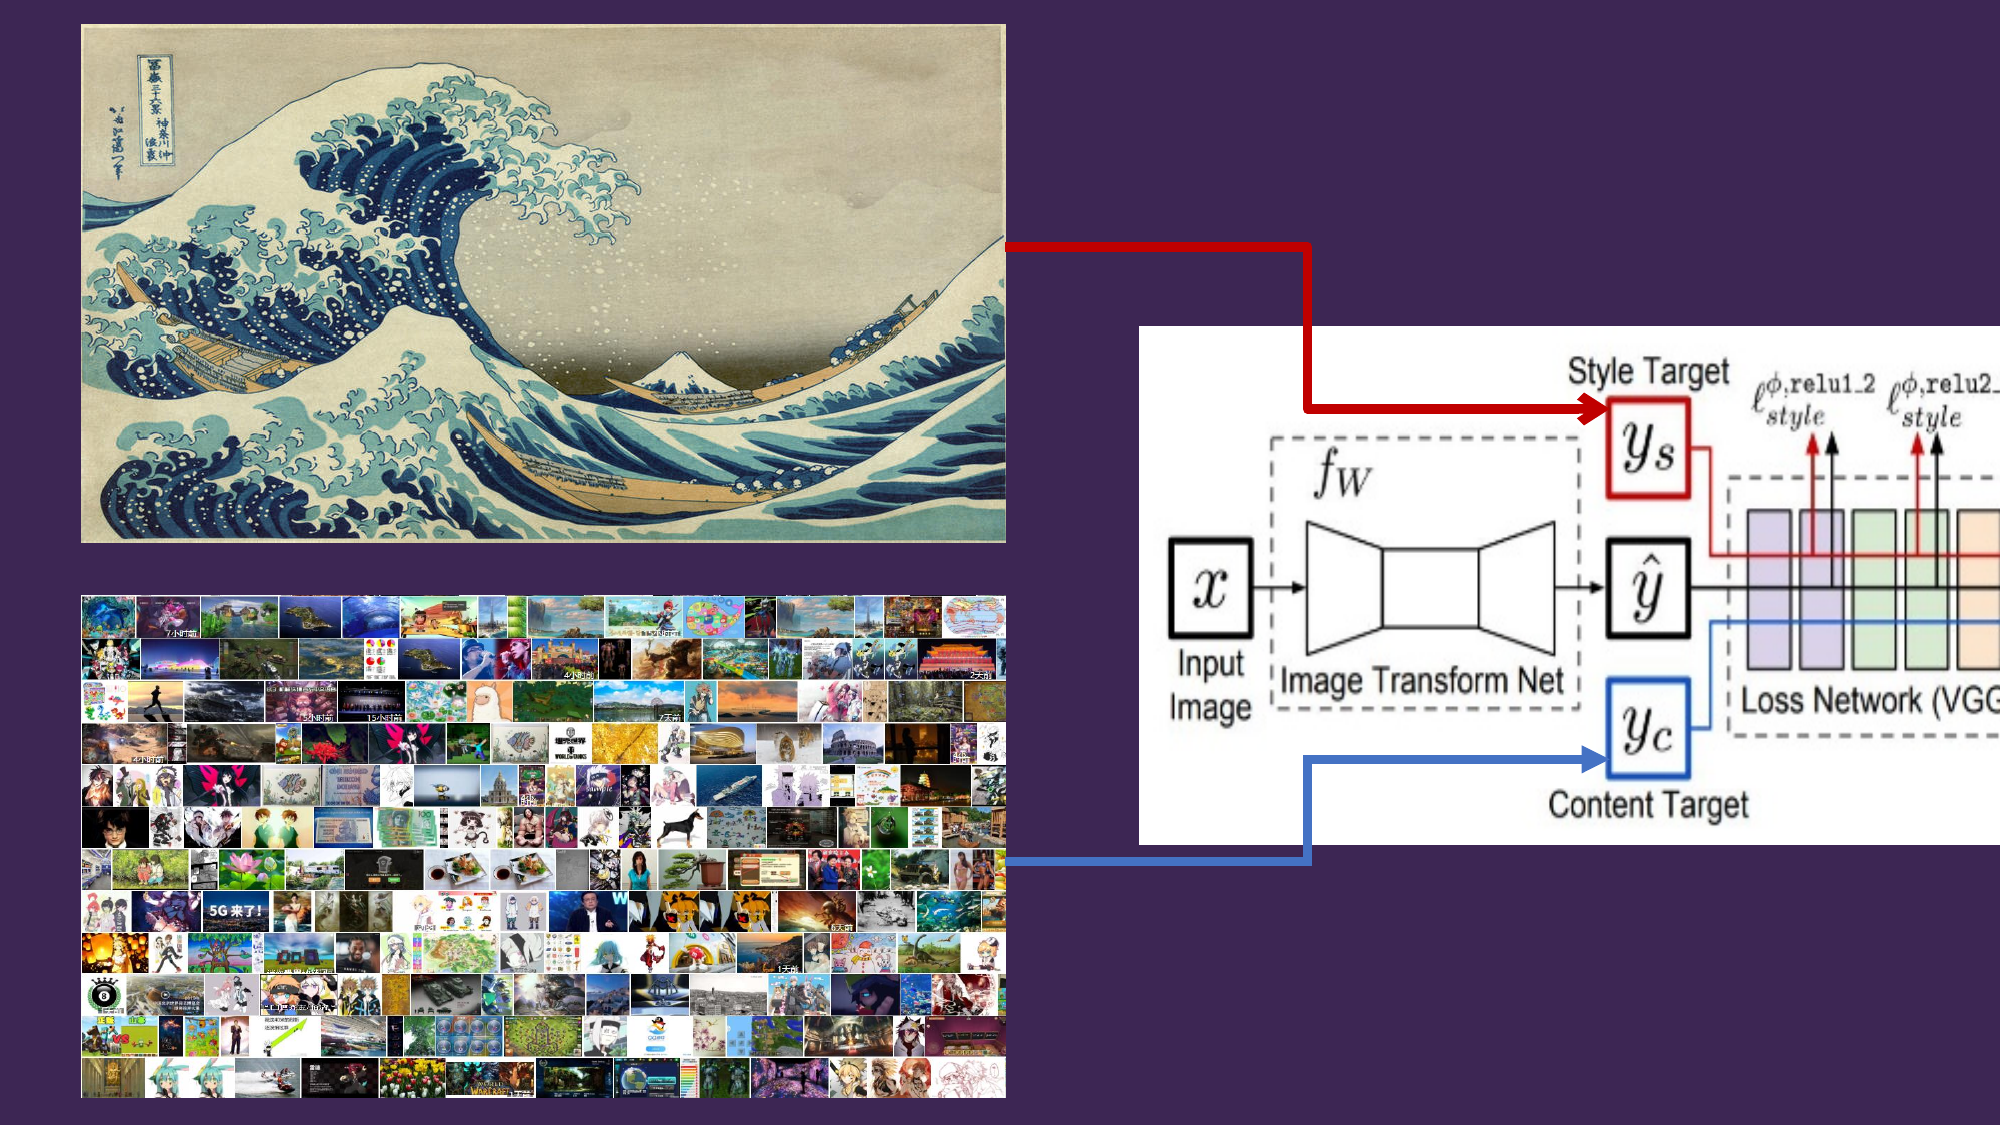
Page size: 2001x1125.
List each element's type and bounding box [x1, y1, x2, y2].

picture [81, 595, 1006, 1098]
picture [1139, 326, 2000, 845]
text_box [1005, 759, 1610, 862]
text_box [1005, 246, 1610, 409]
picture [81, 24, 1006, 543]
